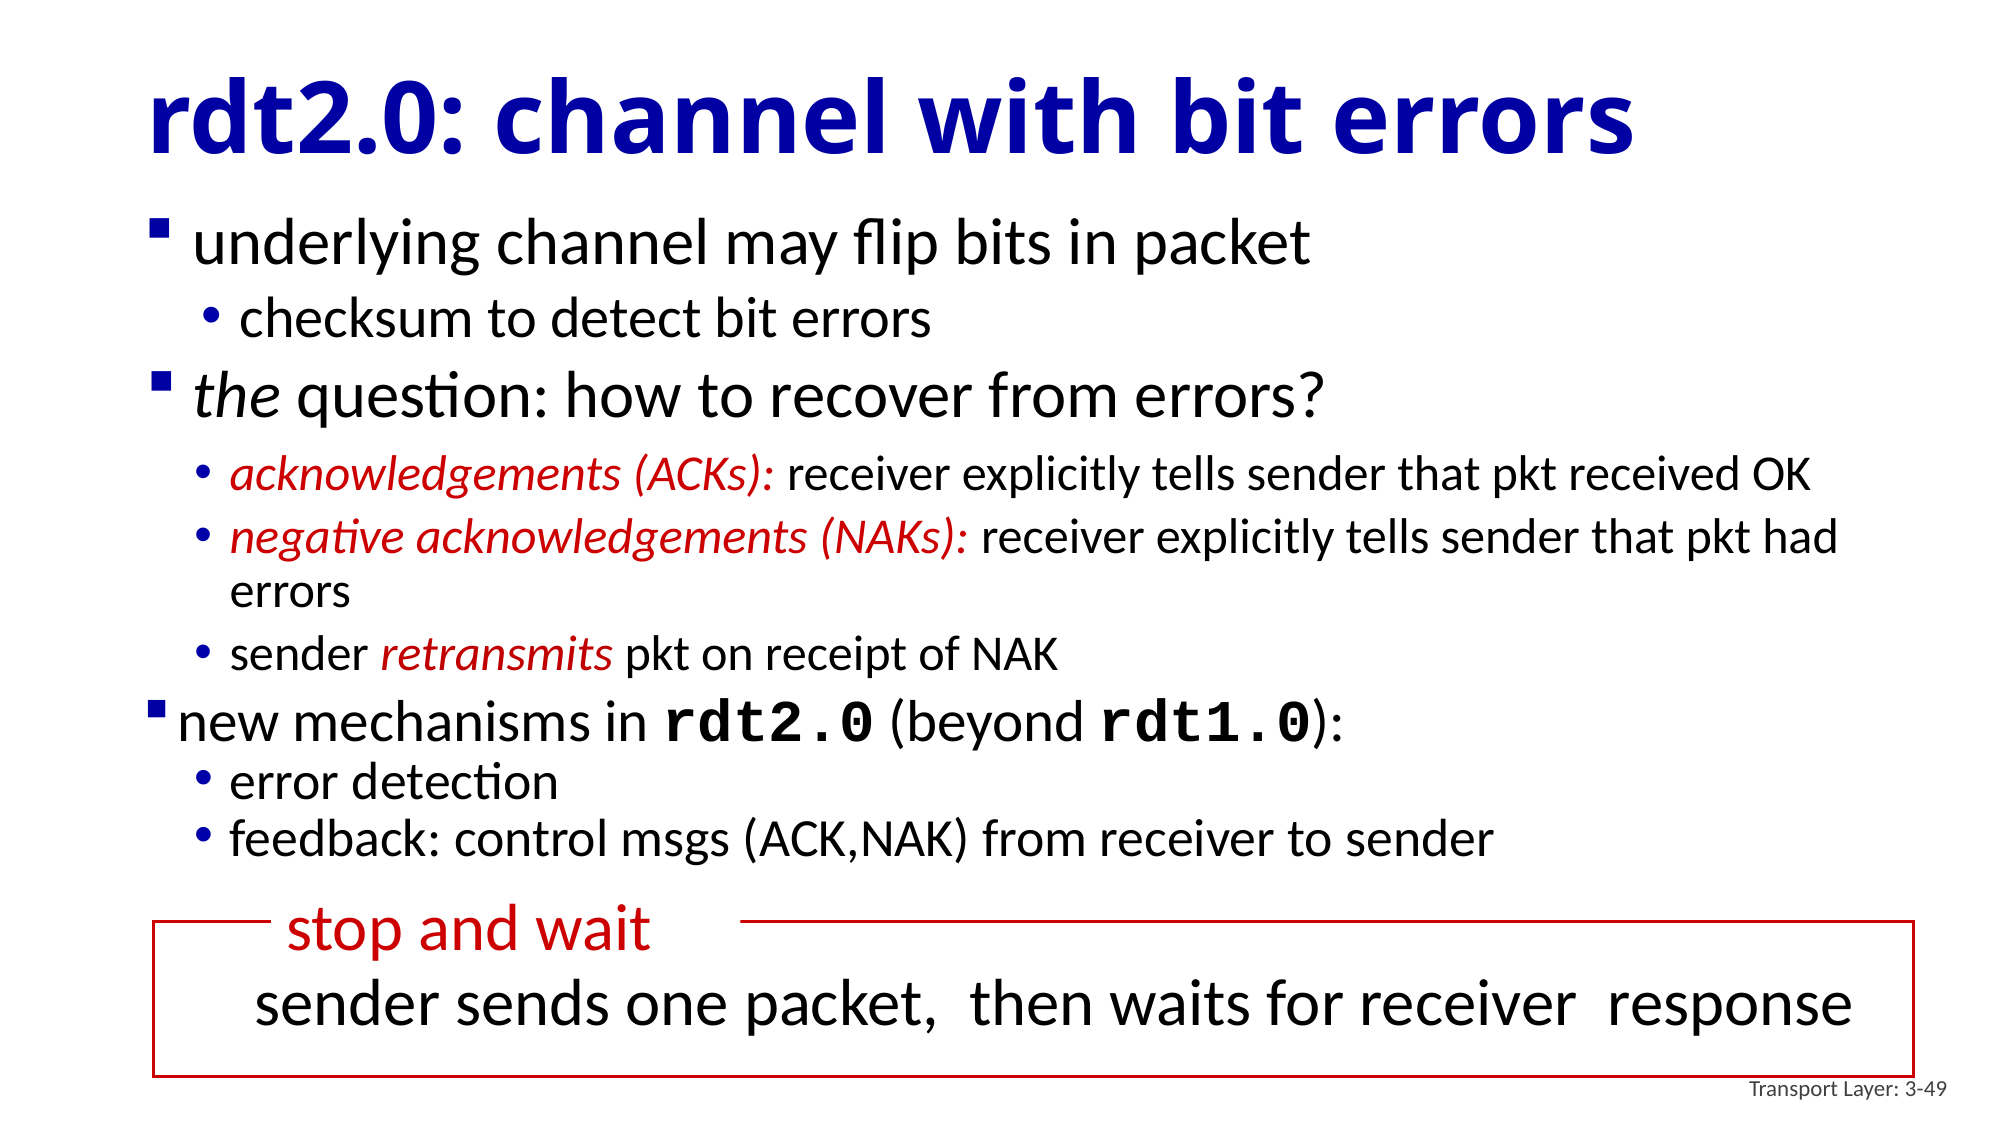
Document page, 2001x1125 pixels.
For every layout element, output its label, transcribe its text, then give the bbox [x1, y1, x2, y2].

text_box acknowledgements (ACKs): receiver explicitly tells sender that pkt received OK negative acknowledgements (NAKs): receiver explicitly tells sender that pkt had errors sender retransmits pkt on receipt of NAK new mechanisms in rdt2.0 (beyond rdt1.0): error detection feedback: control msgs (ACK,NAK) from receiver to sender [108, 439, 1914, 877]
text_box underlying channel may flip bits in packet checksum to detect bit errors the question: how to recover from errors? [110, 208, 1932, 939]
slide_number Transport Layer: 3-49 [1914, 1056, 1963, 1117]
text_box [153, 876, 1914, 1117]
title rdt2.0: channel with bit errors [131, 47, 1952, 195]
